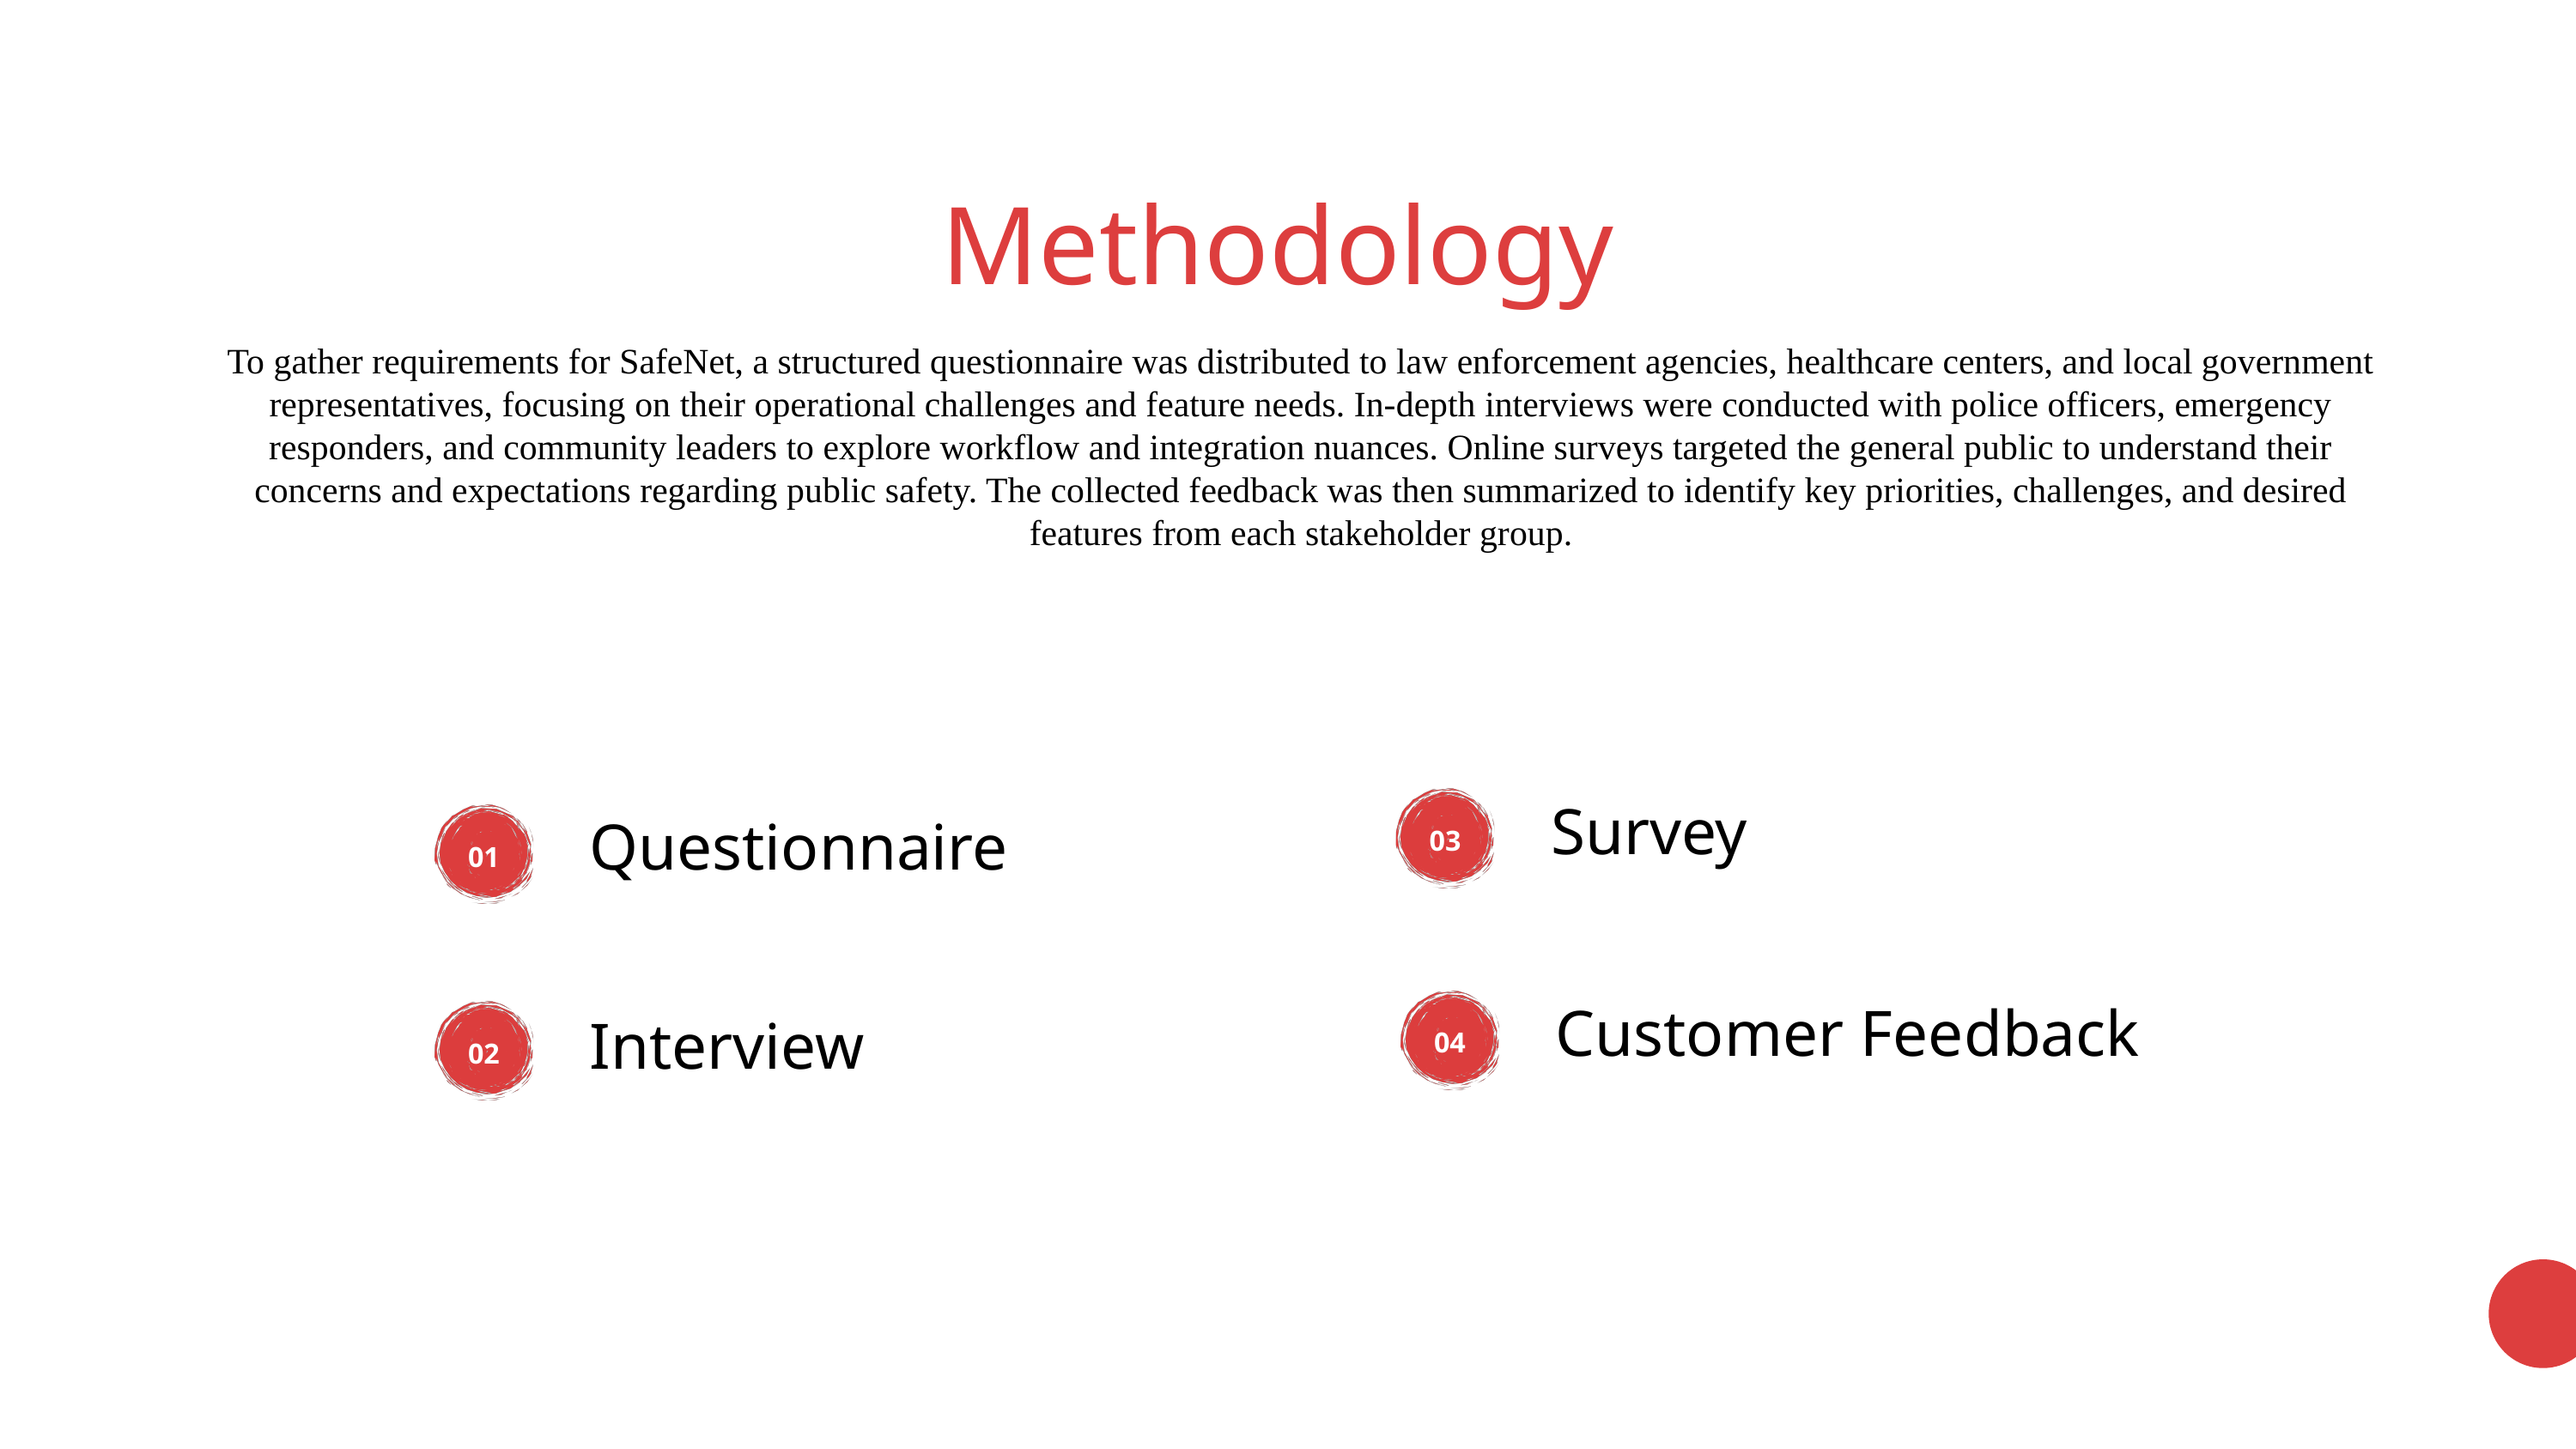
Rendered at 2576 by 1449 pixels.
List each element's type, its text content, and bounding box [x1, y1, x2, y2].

text_box 03 [1410, 817, 1480, 857]
text_box [1400, 991, 1500, 1090]
text_box [434, 804, 534, 904]
text_box 02 [449, 1030, 519, 1070]
text_box 04 [1415, 1020, 1485, 1059]
text_box To gather requirements for SafeNet, a structured questionnaire was distributed to law enforcement agencies, healthcare centers, and local government representatives, focusing on their operational challenges and feature needs. In-depth interviews were conducted with police officers, emergency responders, and community leaders to explore workflow and integration nuances. Online surveys targeted the general public to understand their concerns and expectations regarding public safety. The collected feedback was then summarized to identify key priorities, challenges, and desired features from each stakeholder group. [224, 337, 2379, 553]
text_box Customer Feedback [1555, 1039, 2162, 1070]
text_box [434, 1001, 534, 1100]
text_box [1395, 788, 1495, 888]
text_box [2488, 1258, 2576, 1368]
text_box Interview [589, 1051, 1196, 1082]
text_box Methodology [922, 155, 1633, 306]
text_box Questionnaire [589, 852, 1196, 883]
text_box Survey [1551, 836, 2419, 867]
text_box 01 [449, 834, 519, 873]
